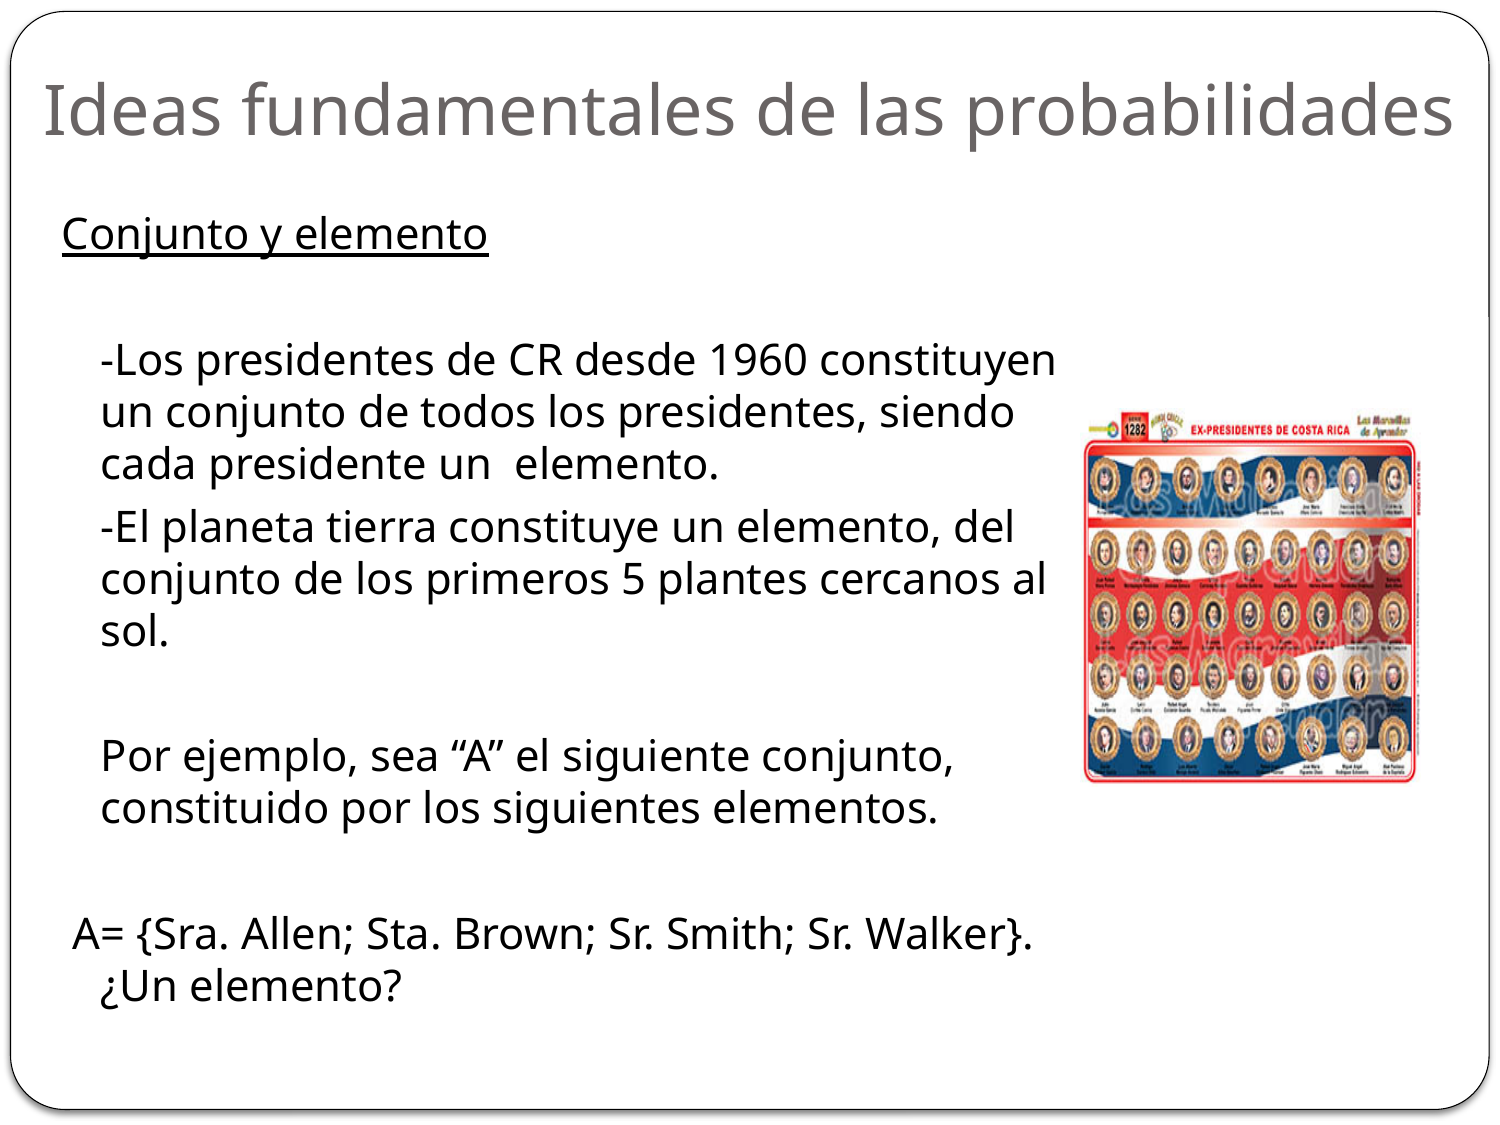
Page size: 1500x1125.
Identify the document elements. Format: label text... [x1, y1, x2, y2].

list Conjunto y elemento -Los presidentes de CR desde 1960 constituyen un conjunto de todos los presidentes, siendo cada presidente un elemento. -El planeta tierra constituye un elemento, del conjunto de los primeros 5 plantes cercanos al sol. Por ejemplo, sea “A” el siguiente conjunto, constituido por los siguientes elementos. A= {Sra. Allen; Sta. Brown; Sr. Smith; Sr. Walker}. ¿Un elemento? [46, 199, 1081, 1067]
picture [1080, 408, 1424, 788]
title Ideas fundamentales de las probabilidades [0, 0, 1500, 164]
